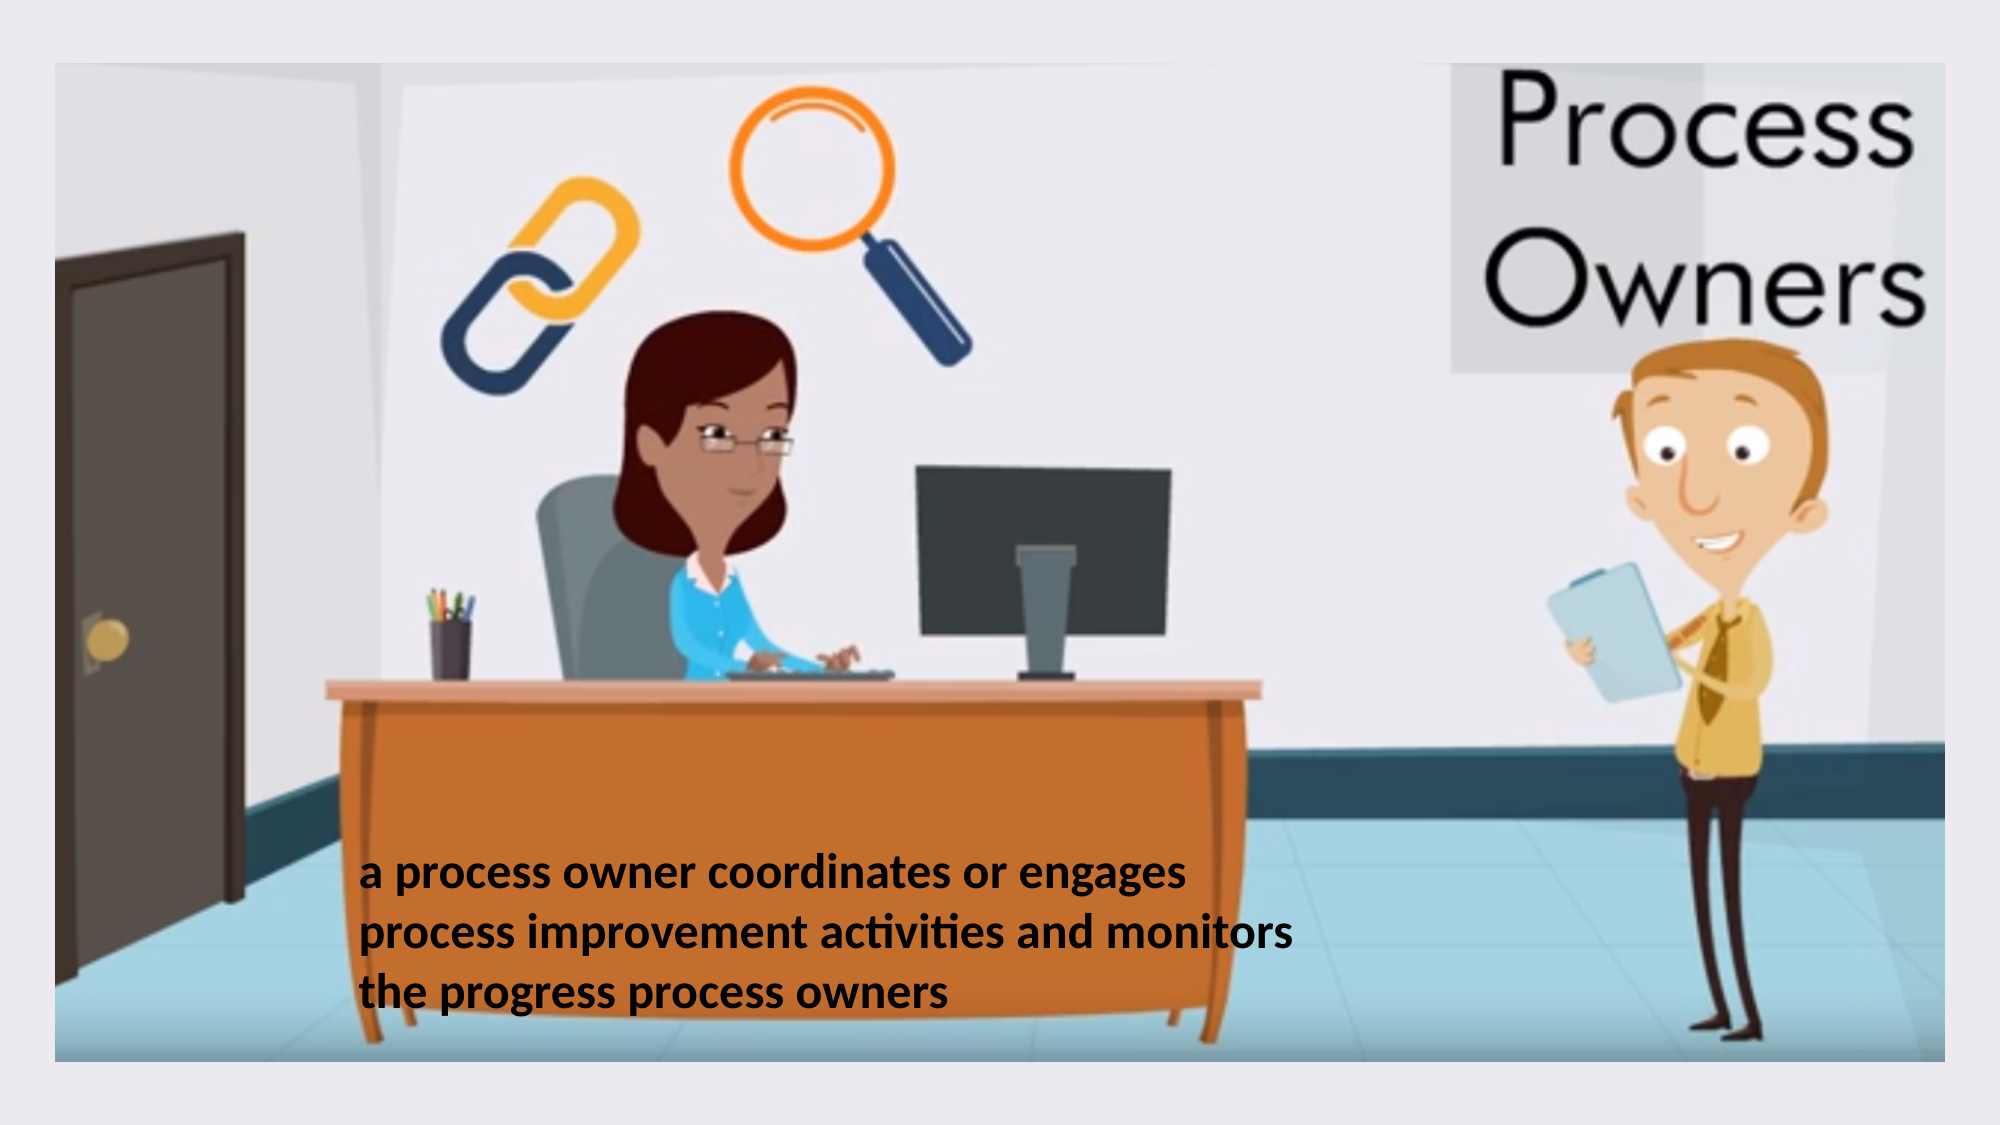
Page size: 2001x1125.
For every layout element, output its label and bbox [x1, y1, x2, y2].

picture [55, 63, 1945, 1062]
